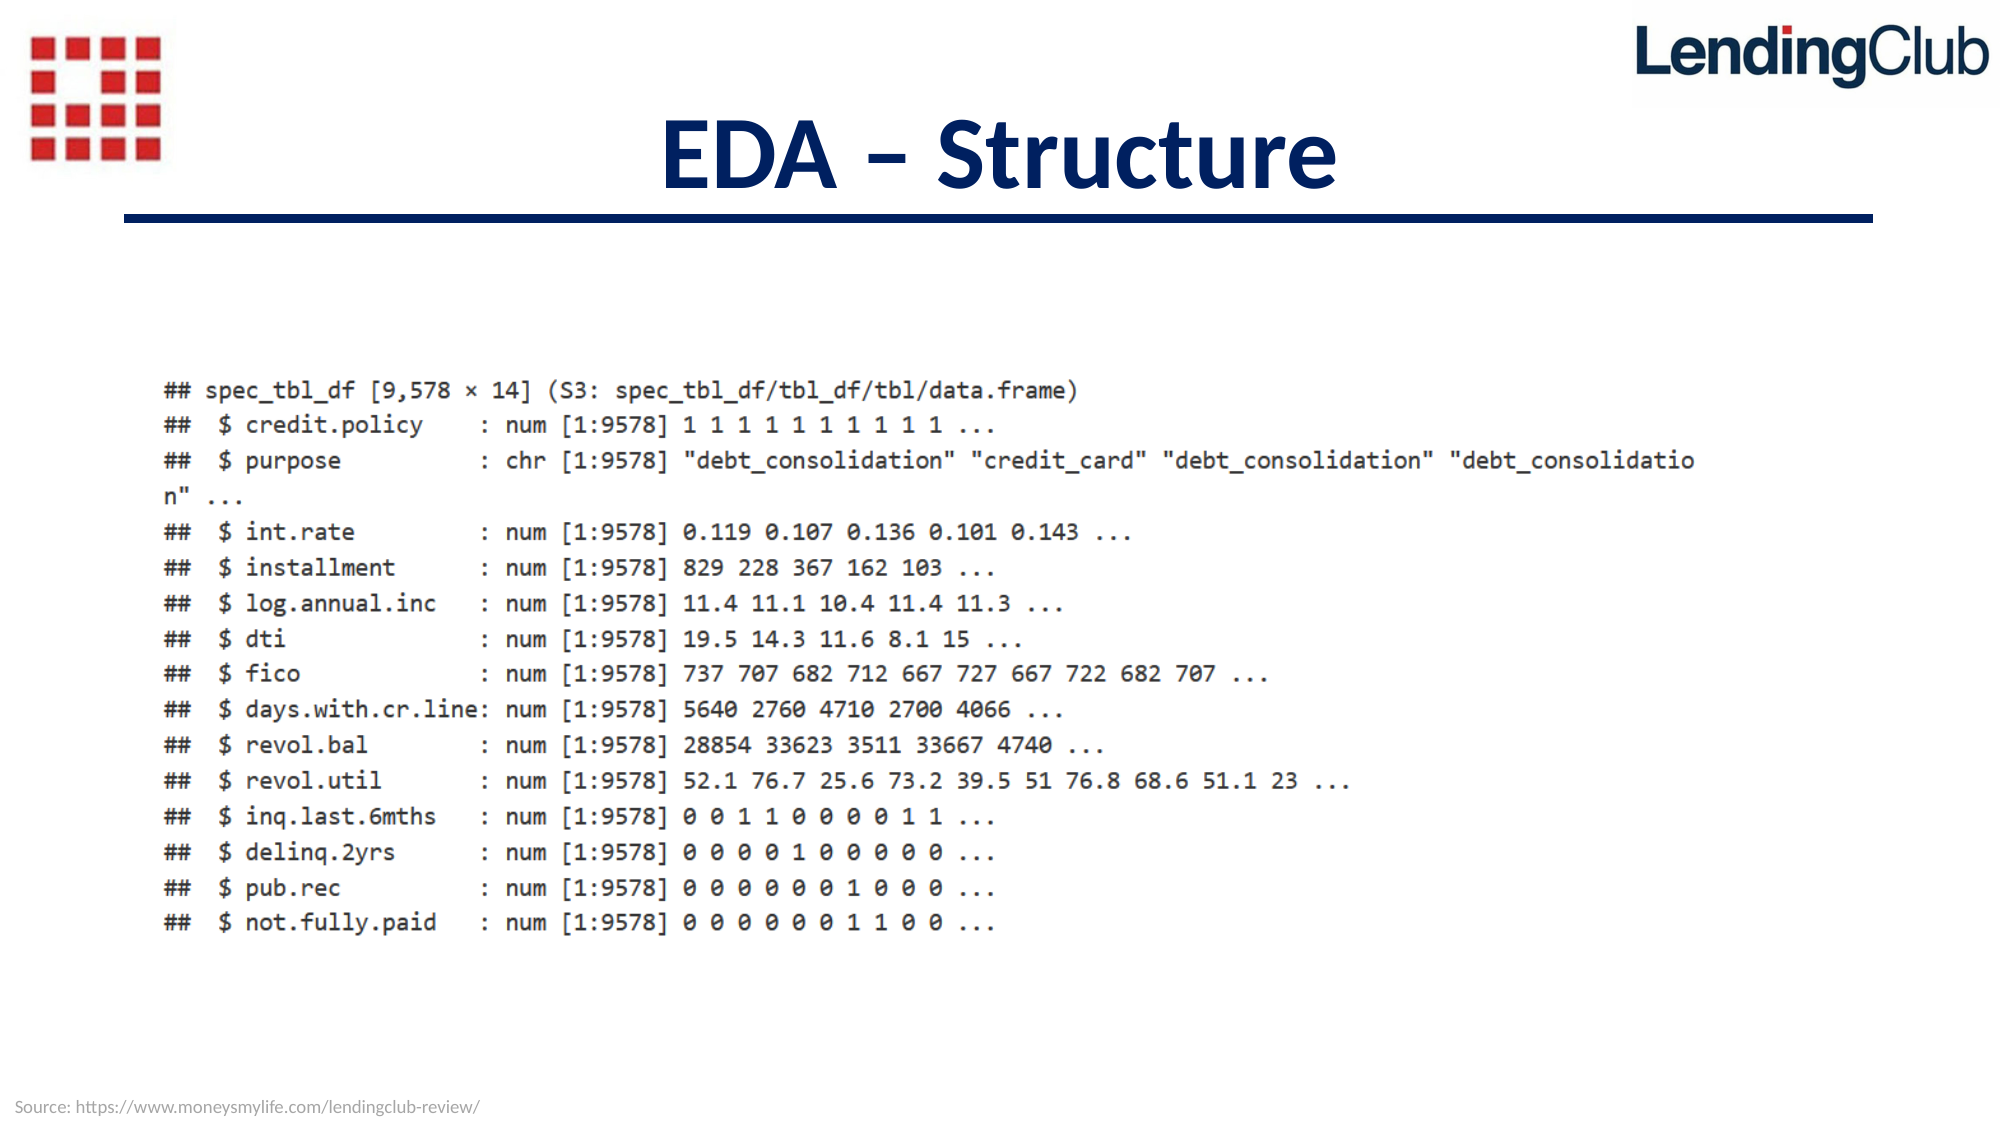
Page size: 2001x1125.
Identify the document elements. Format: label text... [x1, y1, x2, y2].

text_box Source: https://www.moneysmylife.com/lendingclub-review/ [0, 1087, 970, 1125]
picture [1632, 0, 2000, 108]
picture [0, 0, 177, 193]
picture [153, 359, 1718, 942]
text_box EDA – Structure [0, 77, 2000, 217]
